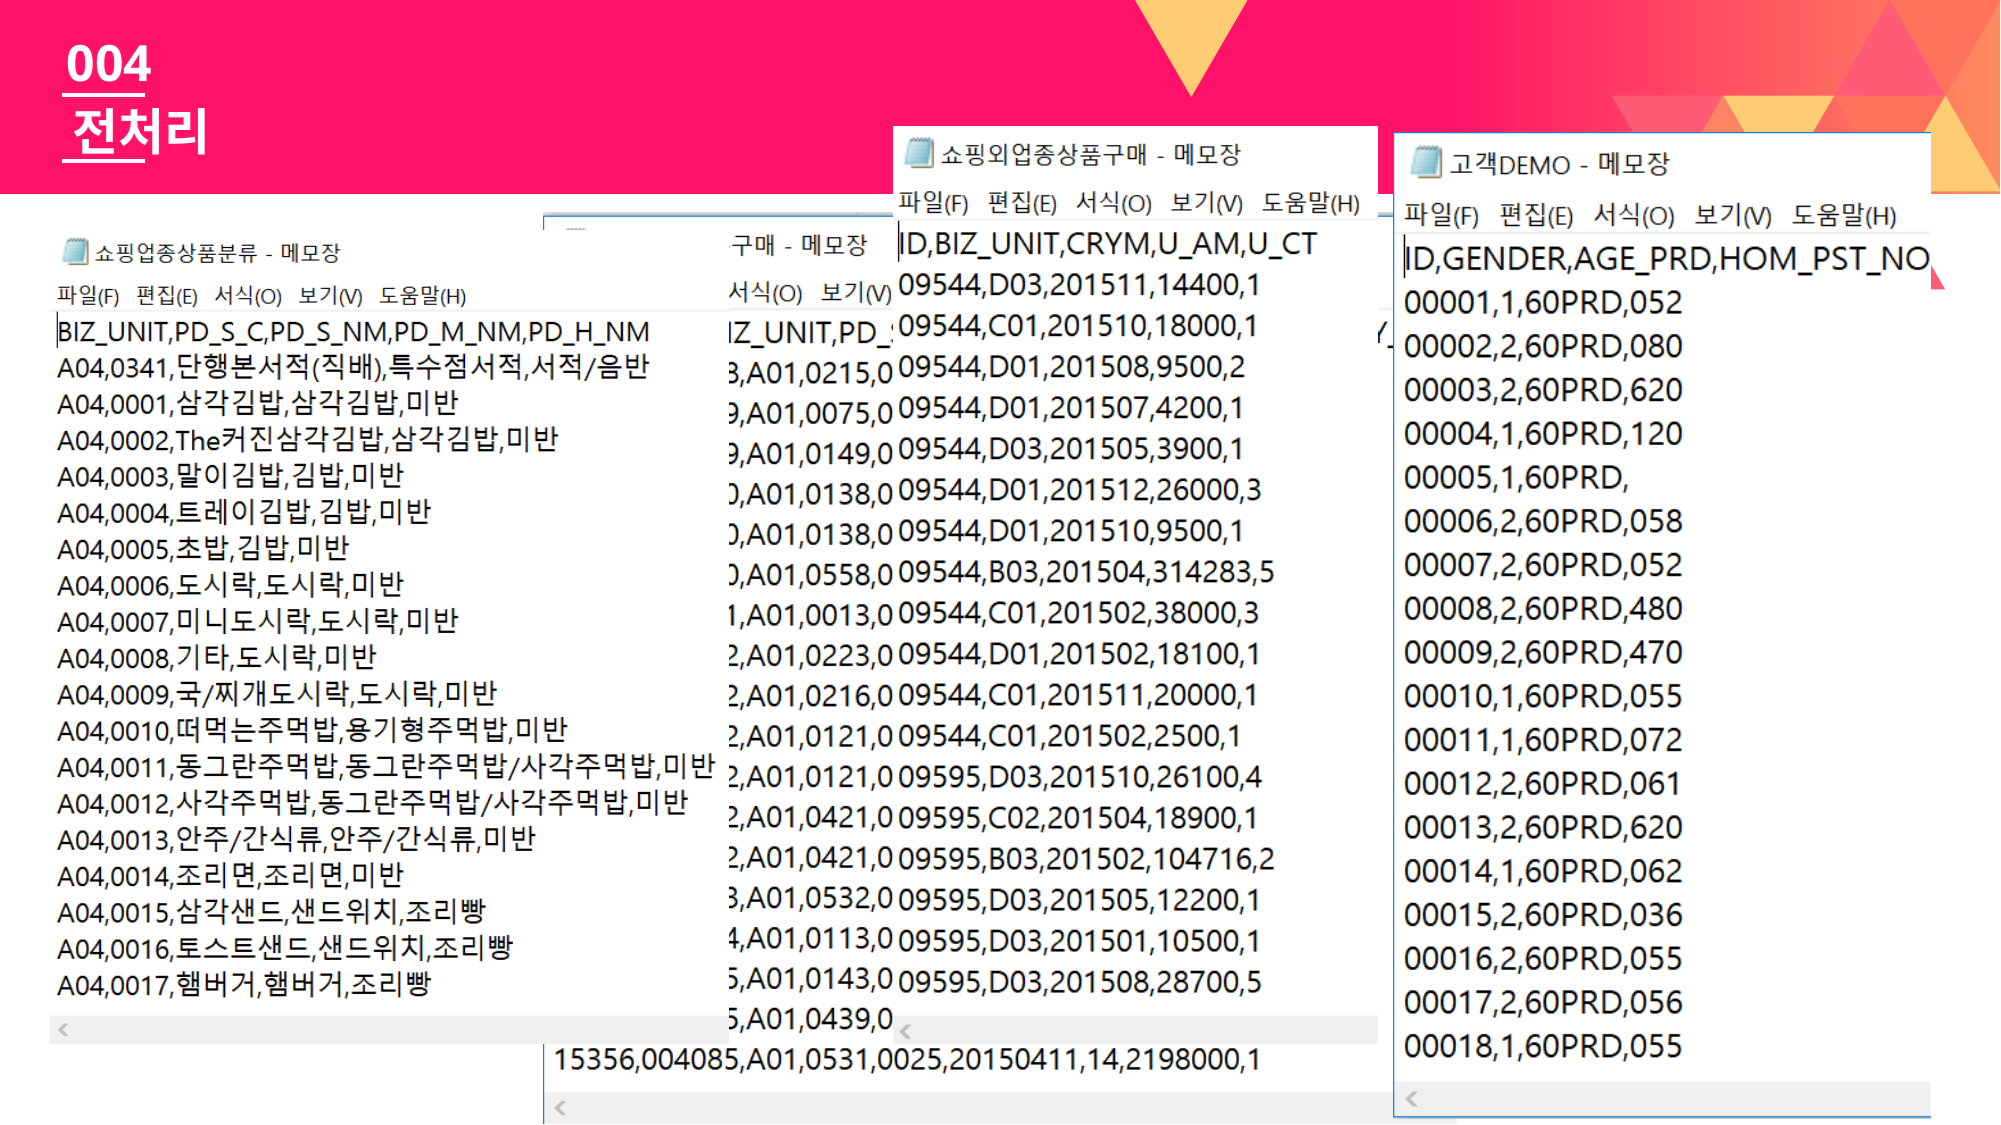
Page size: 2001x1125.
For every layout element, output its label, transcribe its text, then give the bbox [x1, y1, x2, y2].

text_box [1656, 0, 1662, 94]
text_box RFM 분포의 문제 [1828, 99, 1836, 132]
text_box 004 [52, 24, 168, 99]
text_box 전처리 [57, 93, 226, 169]
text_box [64, 95, 143, 162]
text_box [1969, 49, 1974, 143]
text_box RFM 분포의 문제 [1828, 0, 1836, 95]
picture [50, 126, 1931, 1125]
